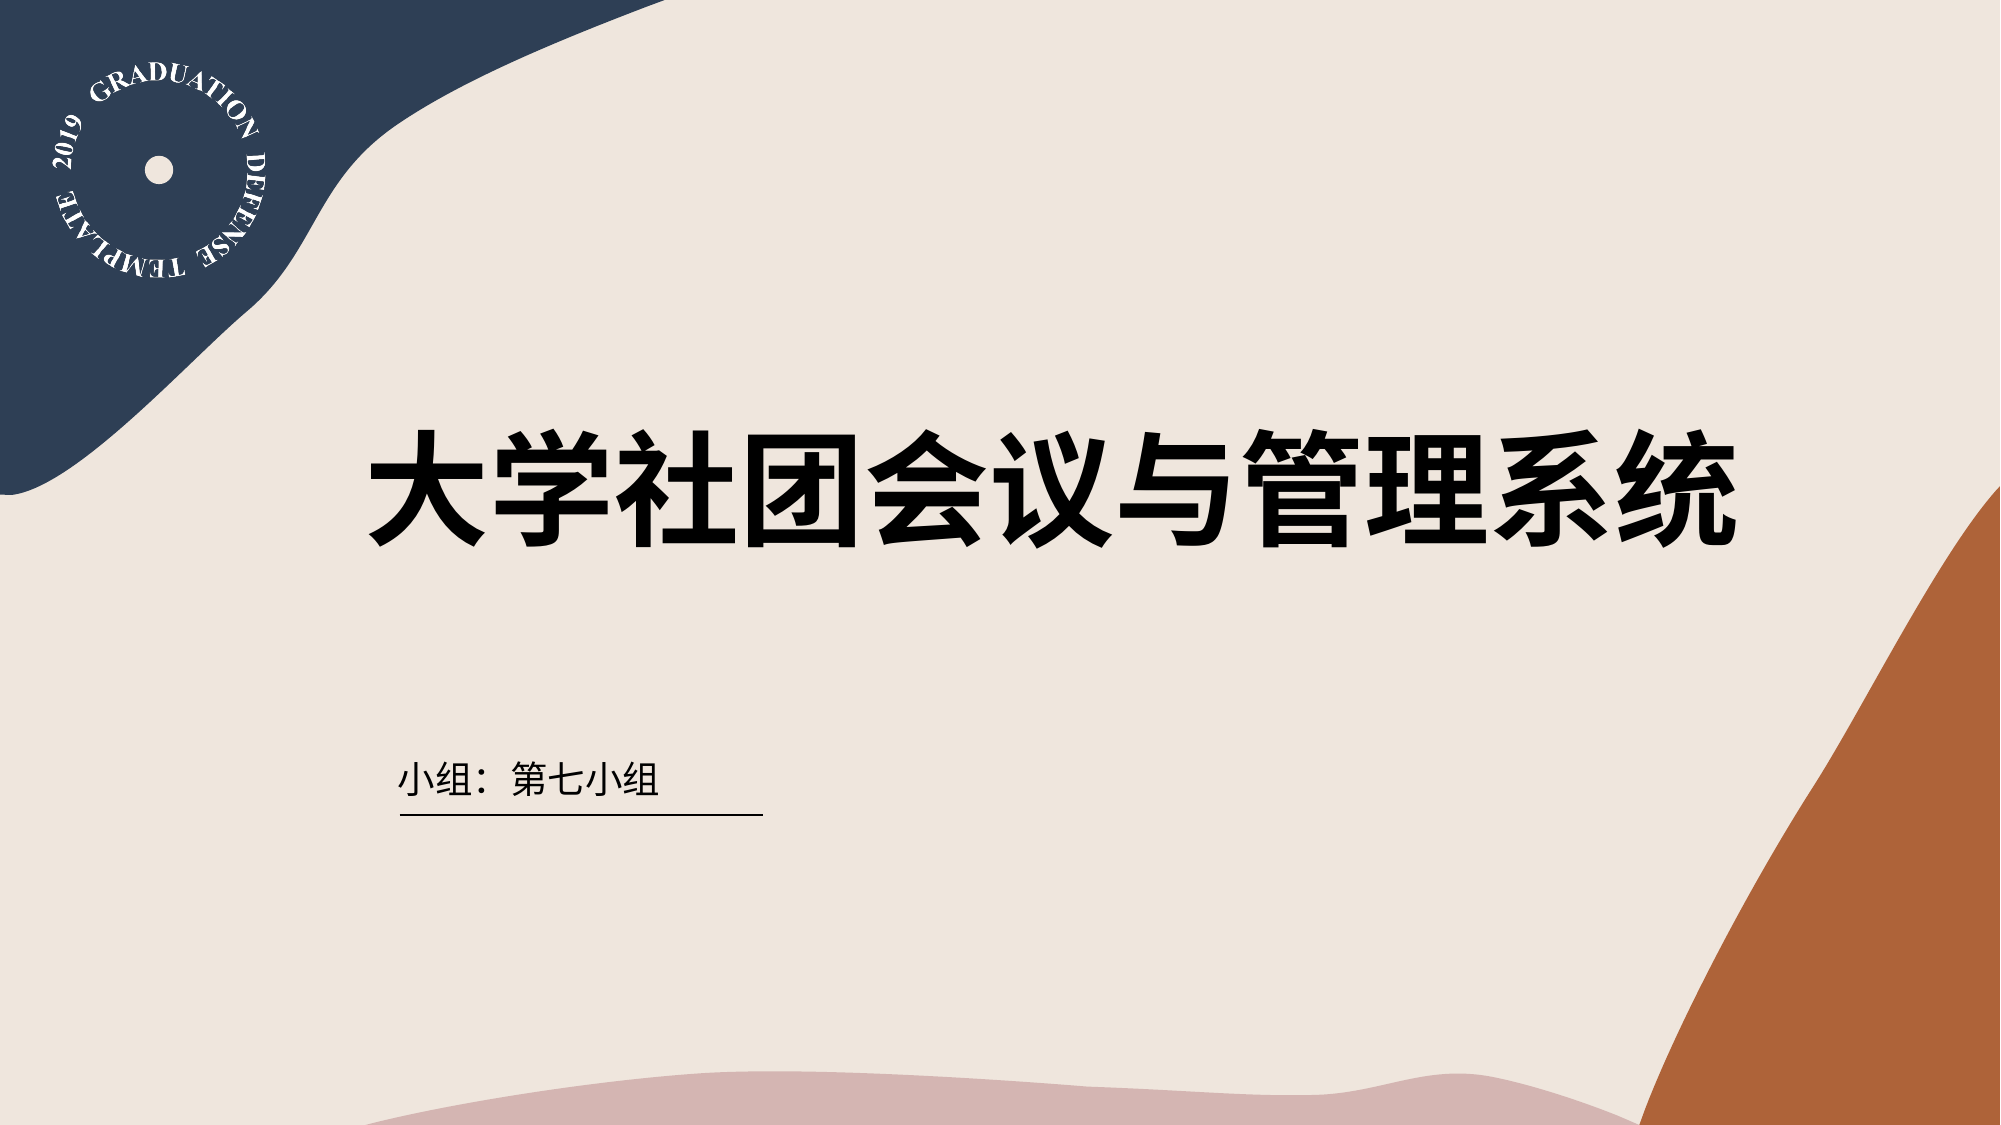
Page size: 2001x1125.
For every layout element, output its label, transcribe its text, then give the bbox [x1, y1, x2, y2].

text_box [52, 61, 266, 278]
text_box [365, 1070, 1640, 1125]
text_box [0, 0, 666, 496]
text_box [382, 703, 1383, 816]
text_box [1638, 484, 2000, 1125]
text_box 大学社团会议与管理系统 [349, 328, 1757, 584]
